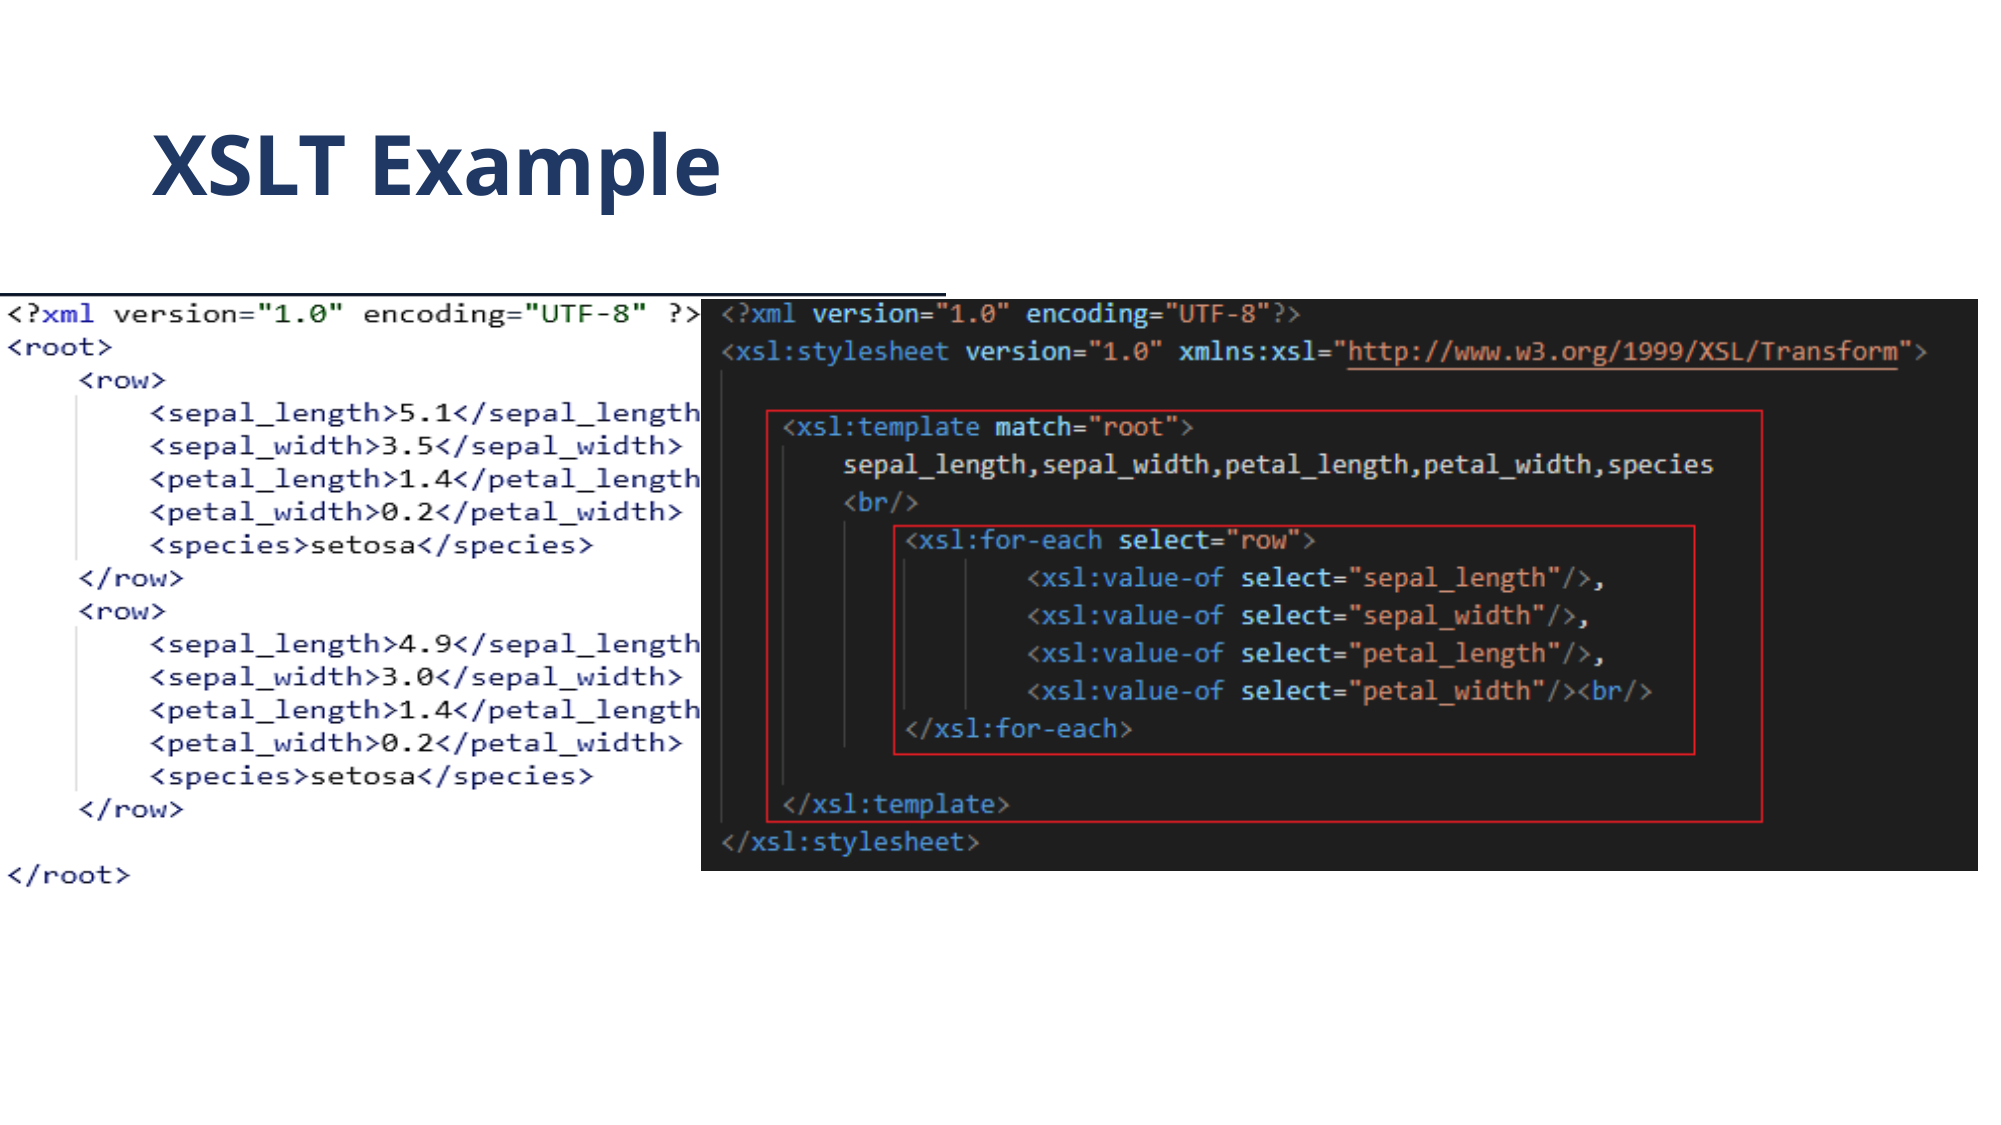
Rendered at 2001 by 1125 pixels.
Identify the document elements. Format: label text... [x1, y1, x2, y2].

picture [0, 293, 1978, 916]
title XSLT Example [137, 59, 1863, 278]
